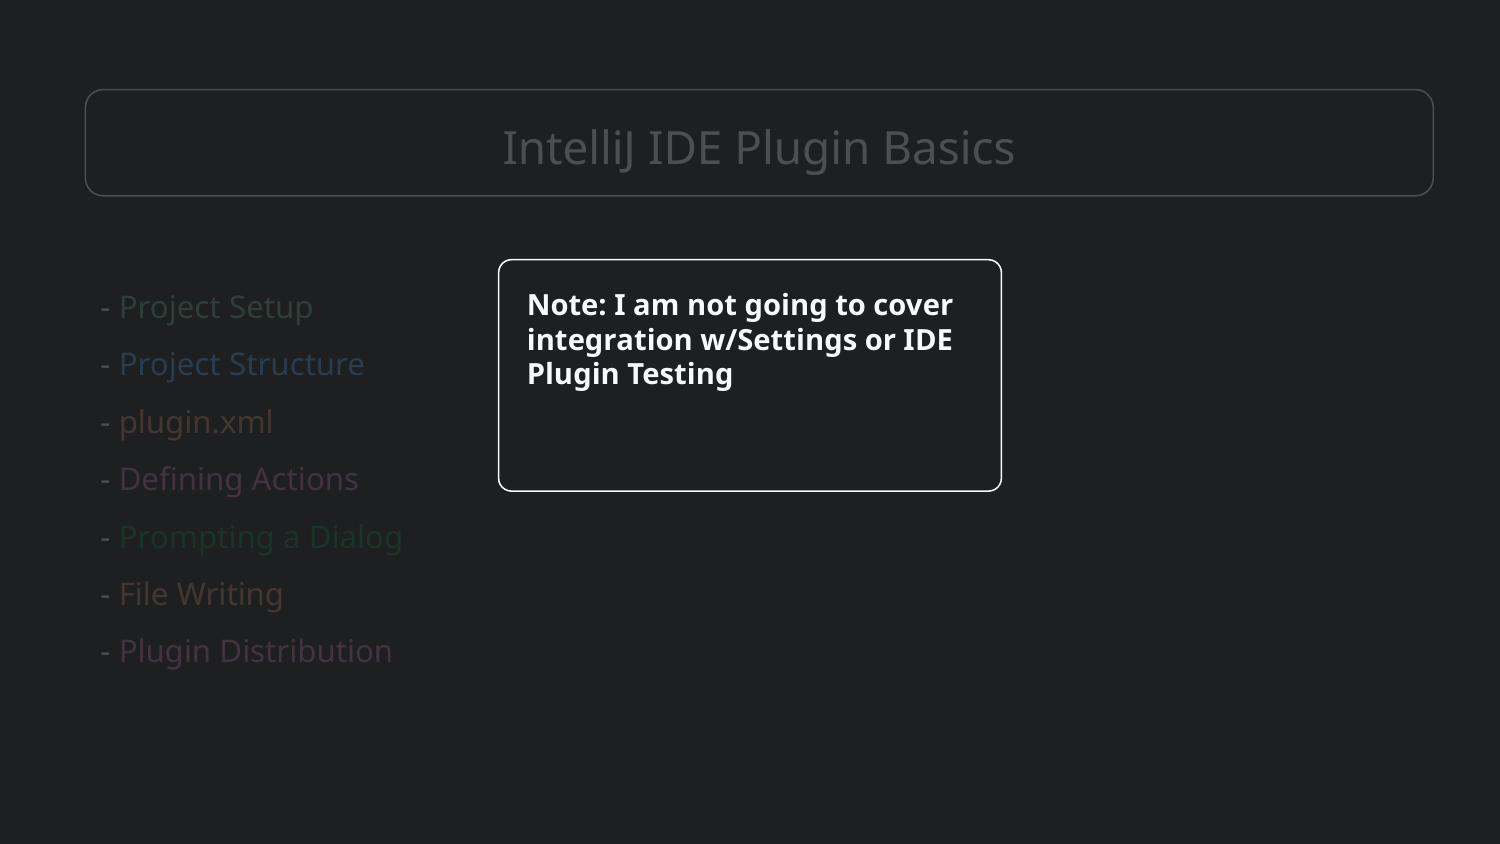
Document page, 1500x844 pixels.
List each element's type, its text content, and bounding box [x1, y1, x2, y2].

text_box [25, 17, 1493, 827]
text_box [498, 259, 1002, 492]
text_box Note: I am not going to cover integration w/Settings or IDE Plugin Testing [511, 270, 989, 479]
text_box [85, 89, 1434, 211]
